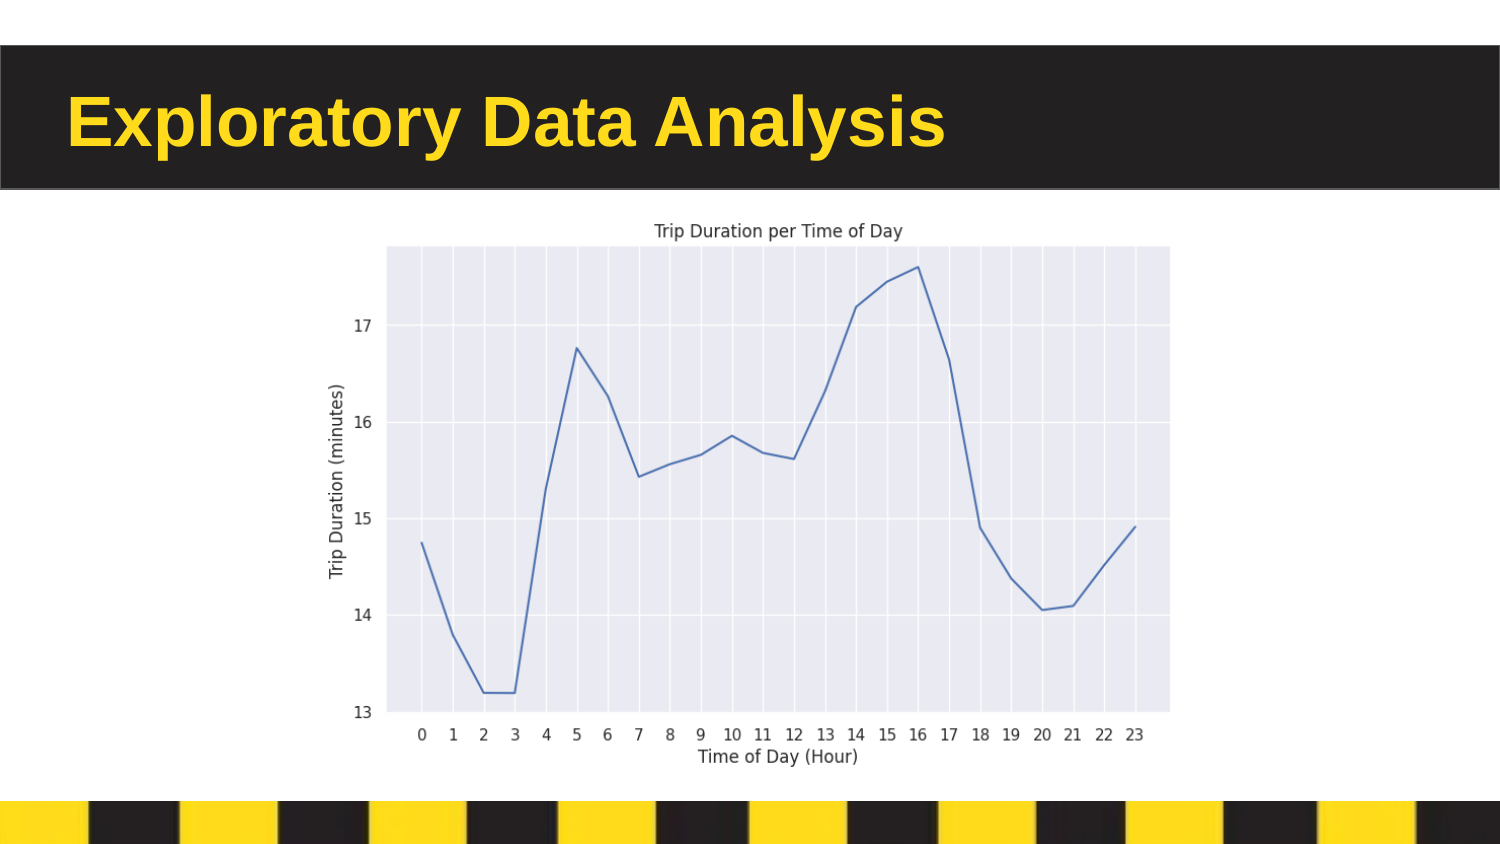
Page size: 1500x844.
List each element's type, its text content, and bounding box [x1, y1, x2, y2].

picture [0, 801, 1500, 844]
text_box [0, 45, 1500, 189]
picture [319, 213, 1181, 777]
title Exploratory Data Analysis [51, 60, 1449, 175]
